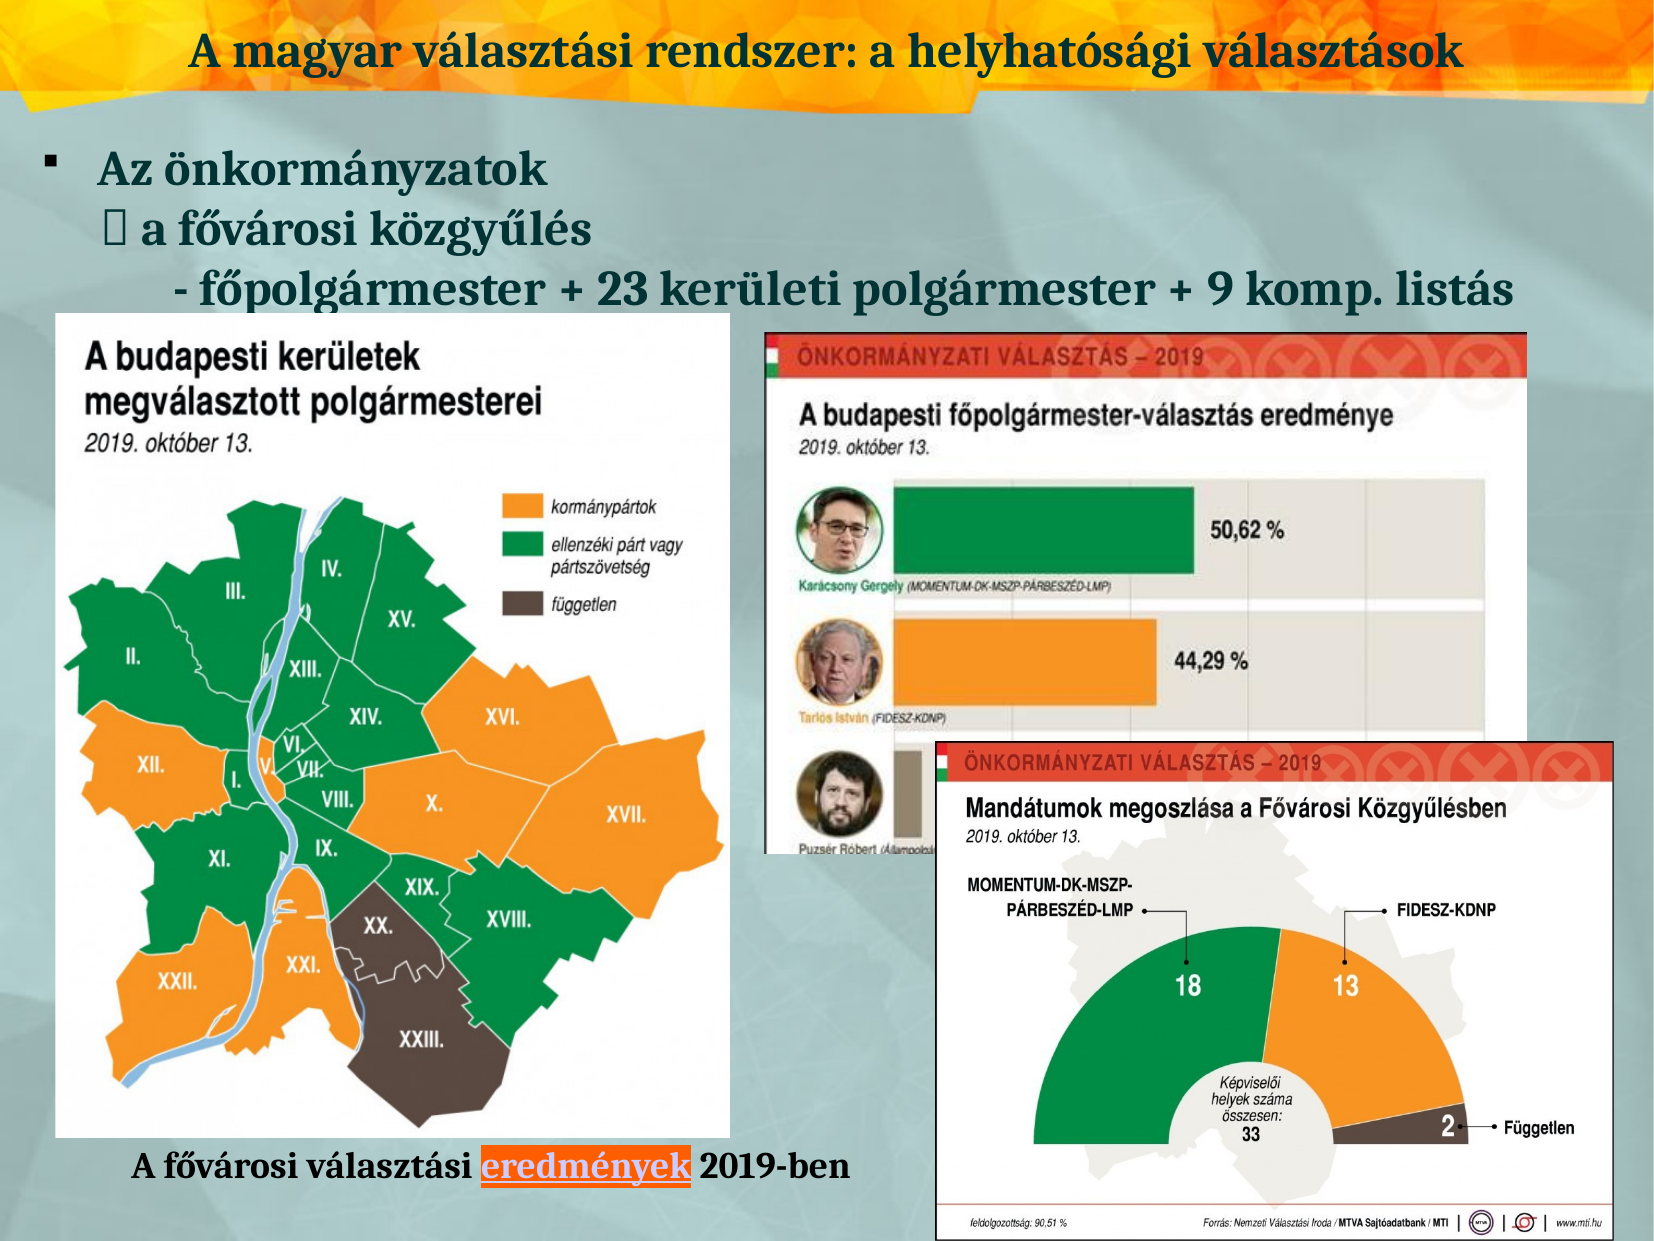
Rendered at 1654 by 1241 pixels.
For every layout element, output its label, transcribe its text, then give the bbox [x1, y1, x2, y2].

text_box A magyar választási rendszer: a helyhatósági választások [0, 0, 1654, 95]
text_box A fővárosi választási eredmények 2019-ben [39, 1137, 930, 1241]
text_box Az önkormányzatok  a fővárosi közgyűlés - főpolgármester + 23 kerületi polgármester + 9 komp. listás [39, 132, 1615, 358]
picture [0, 95, 1654, 1241]
